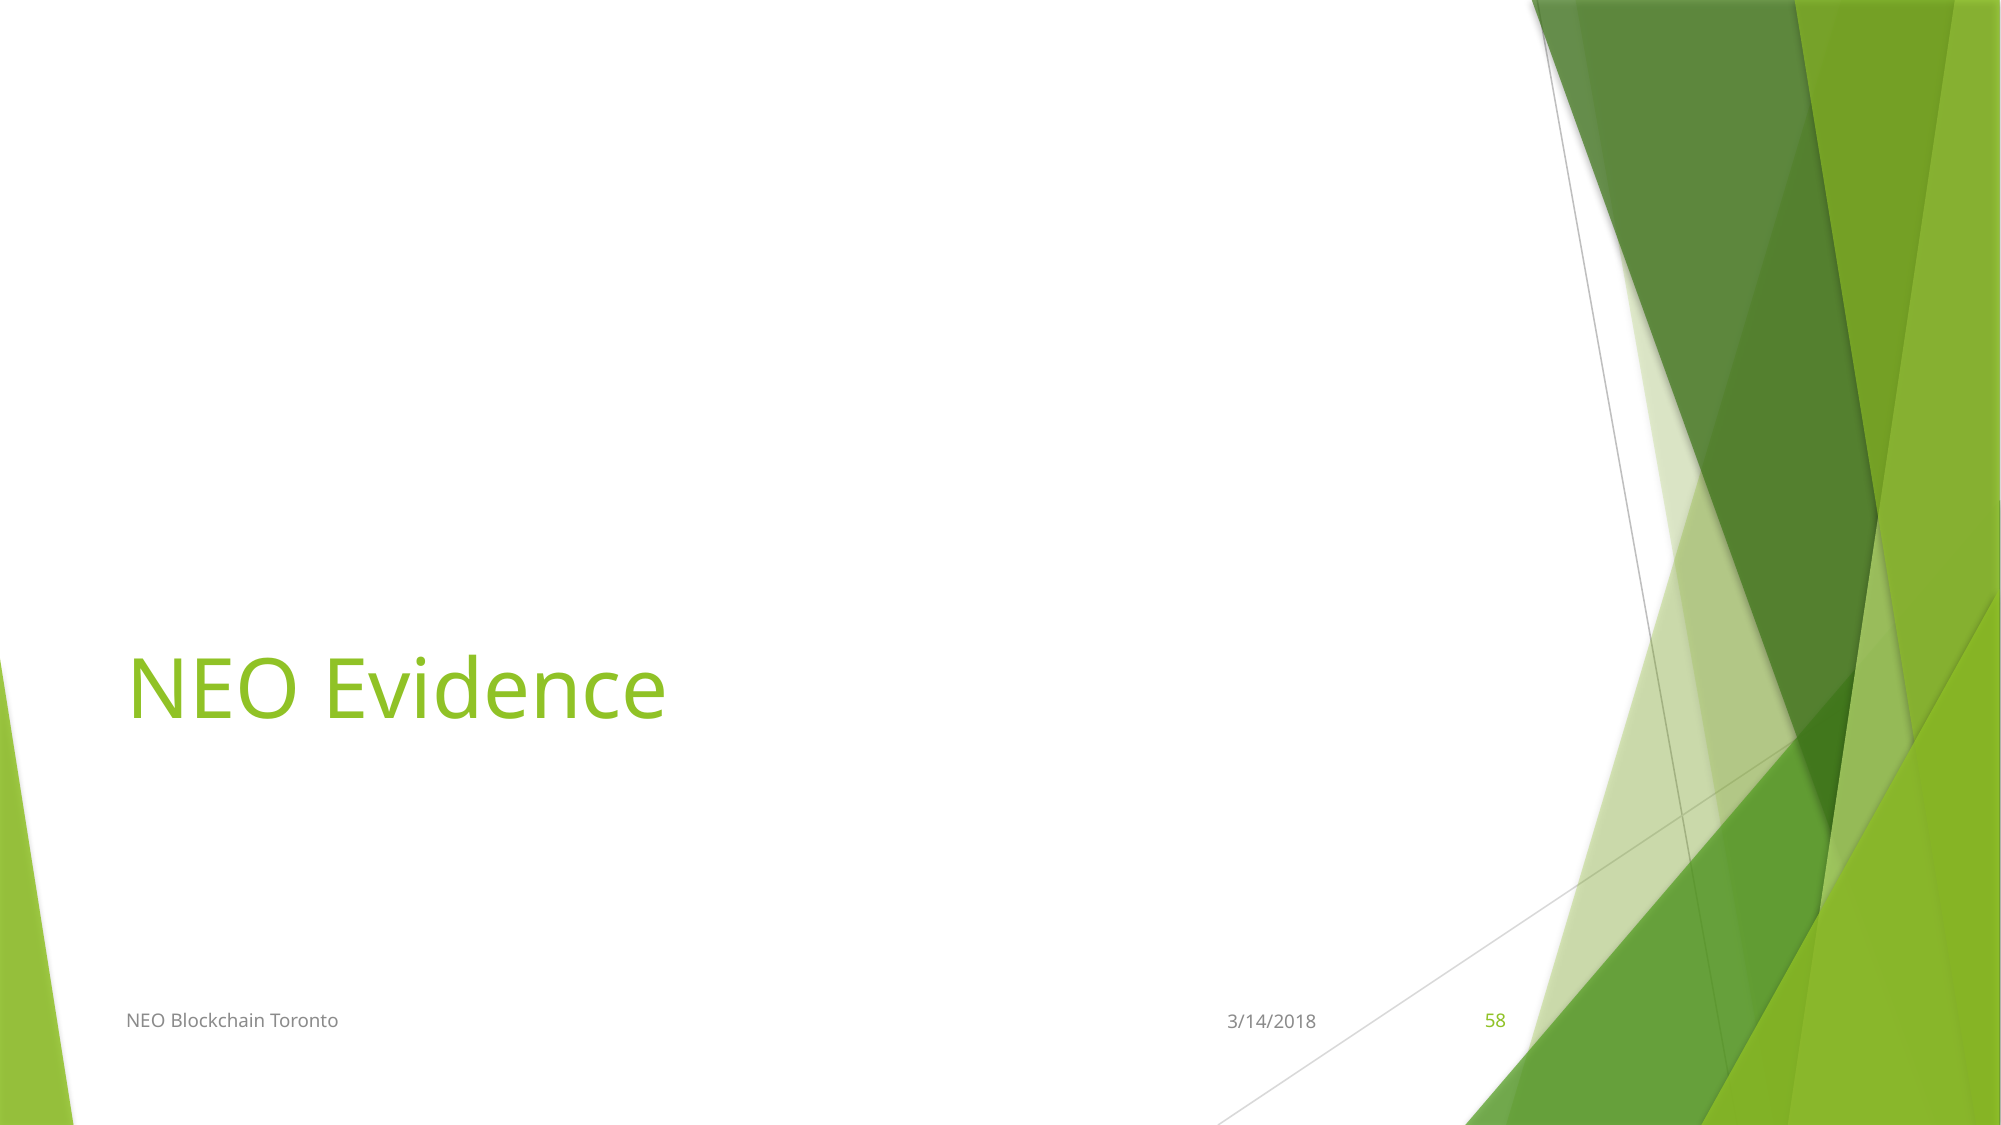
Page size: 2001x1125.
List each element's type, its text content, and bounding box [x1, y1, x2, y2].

footer NEO Blockchain Toronto [111, 991, 1145, 1051]
title NEO Evidence [111, 443, 1522, 743]
slide_number 58 [1409, 991, 1522, 1051]
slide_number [1181, 991, 1332, 1051]
